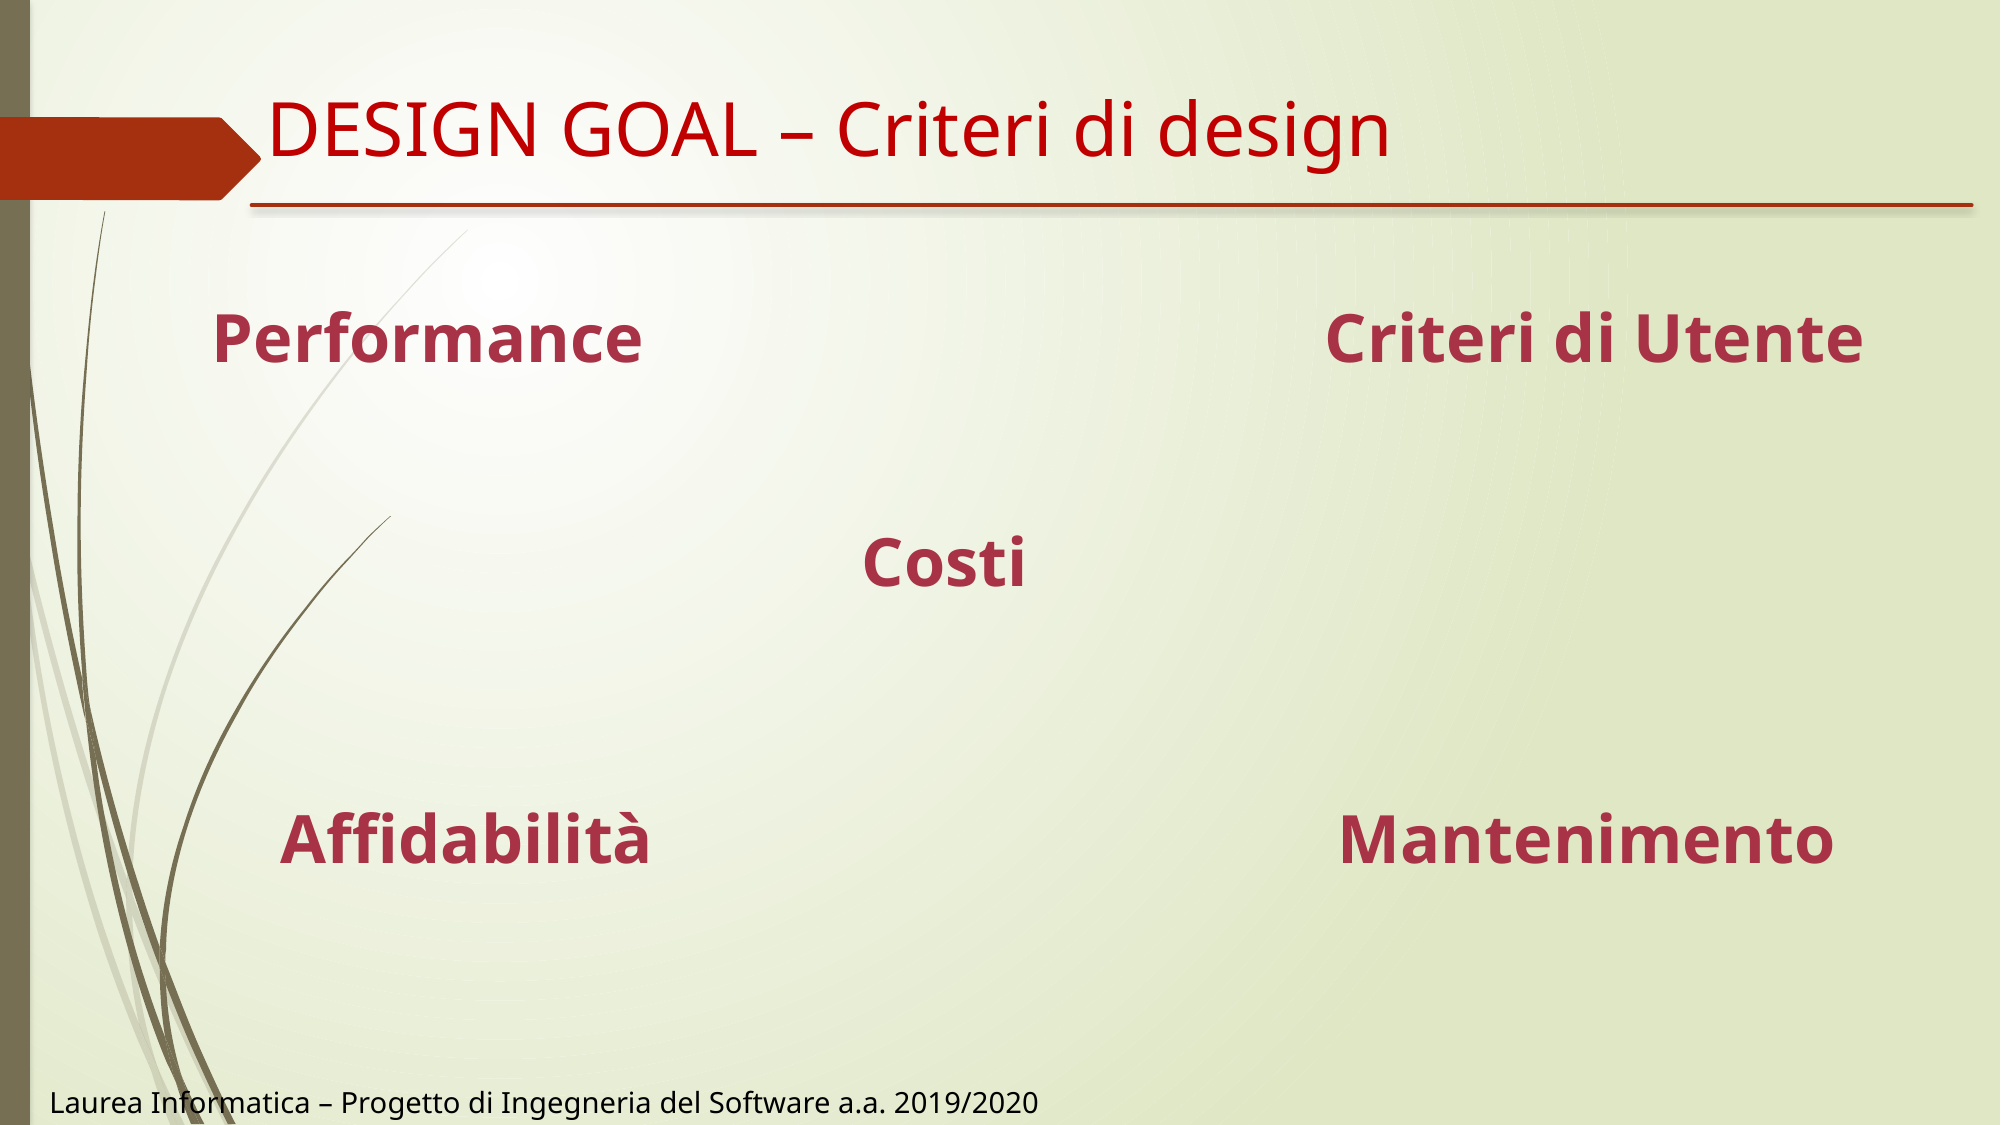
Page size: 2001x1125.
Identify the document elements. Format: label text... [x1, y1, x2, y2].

title DESIGN GOAL – Criteri di design [251, 74, 2000, 336]
text_box Costi [847, 511, 1044, 607]
text_box Performance [196, 287, 659, 383]
text_box Mantenimento [1322, 788, 1852, 884]
text_box Criteri di Utente [1309, 287, 1880, 383]
text_box Laurea Informatica – Progetto di Ingegneria del Software a.a. 2019/2020 [34, 1077, 1170, 1125]
text_box Affidabilità [266, 788, 669, 884]
